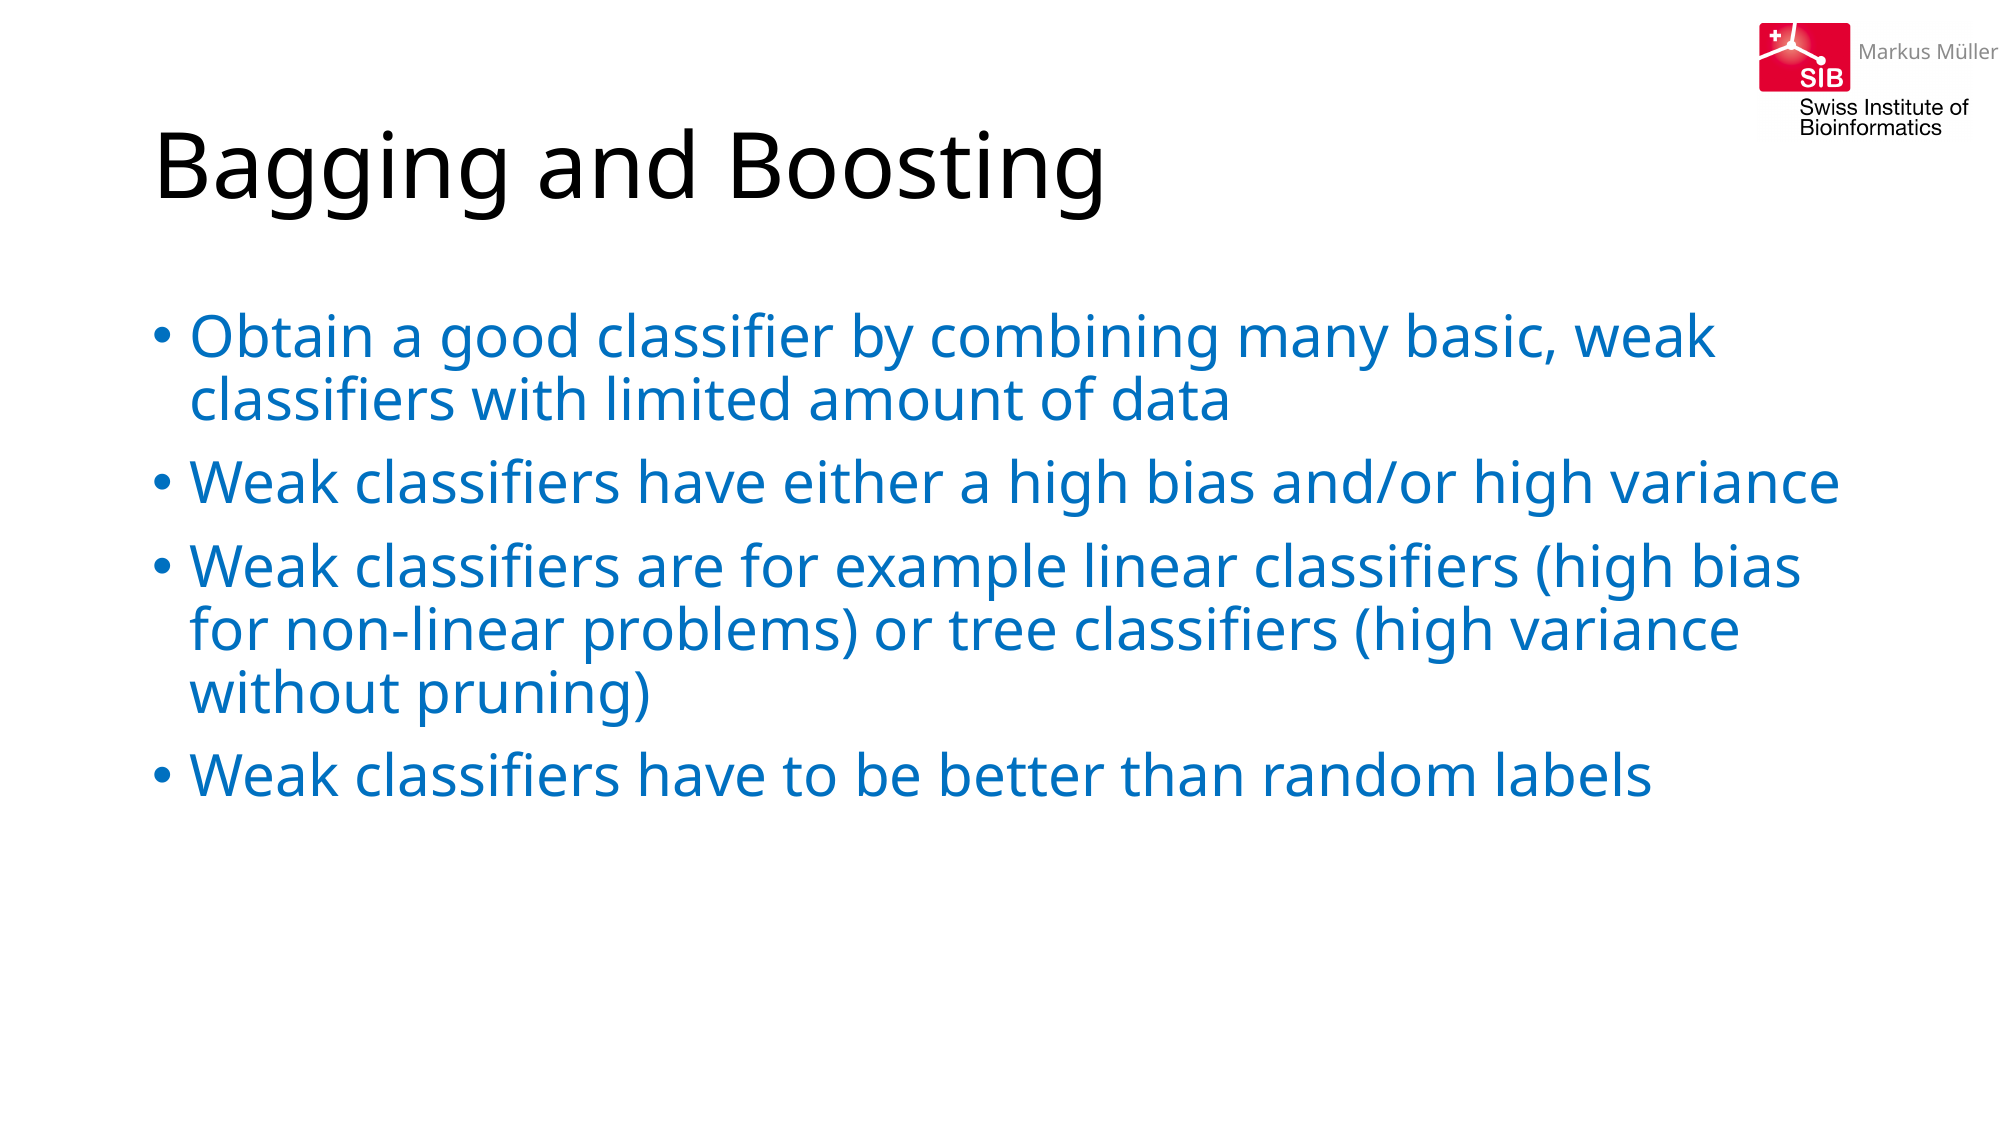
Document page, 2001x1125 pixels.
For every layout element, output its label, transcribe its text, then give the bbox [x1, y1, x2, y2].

picture [1757, 20, 1974, 142]
title Bagging and Boosting [137, 59, 1863, 278]
list Obtain a good classifier by combining many basic, weak classifiers with limited amount of data Weak classifiers have either a high bias and/or high variance Weak classifiers are for example linear classifiers (high bias for non-linear problems) or tree classifiers (high variance without pruning) Weak classifiers have to be better than random labels [137, 299, 1863, 1014]
text_box Markus Müller [1974, 21, 2000, 81]
